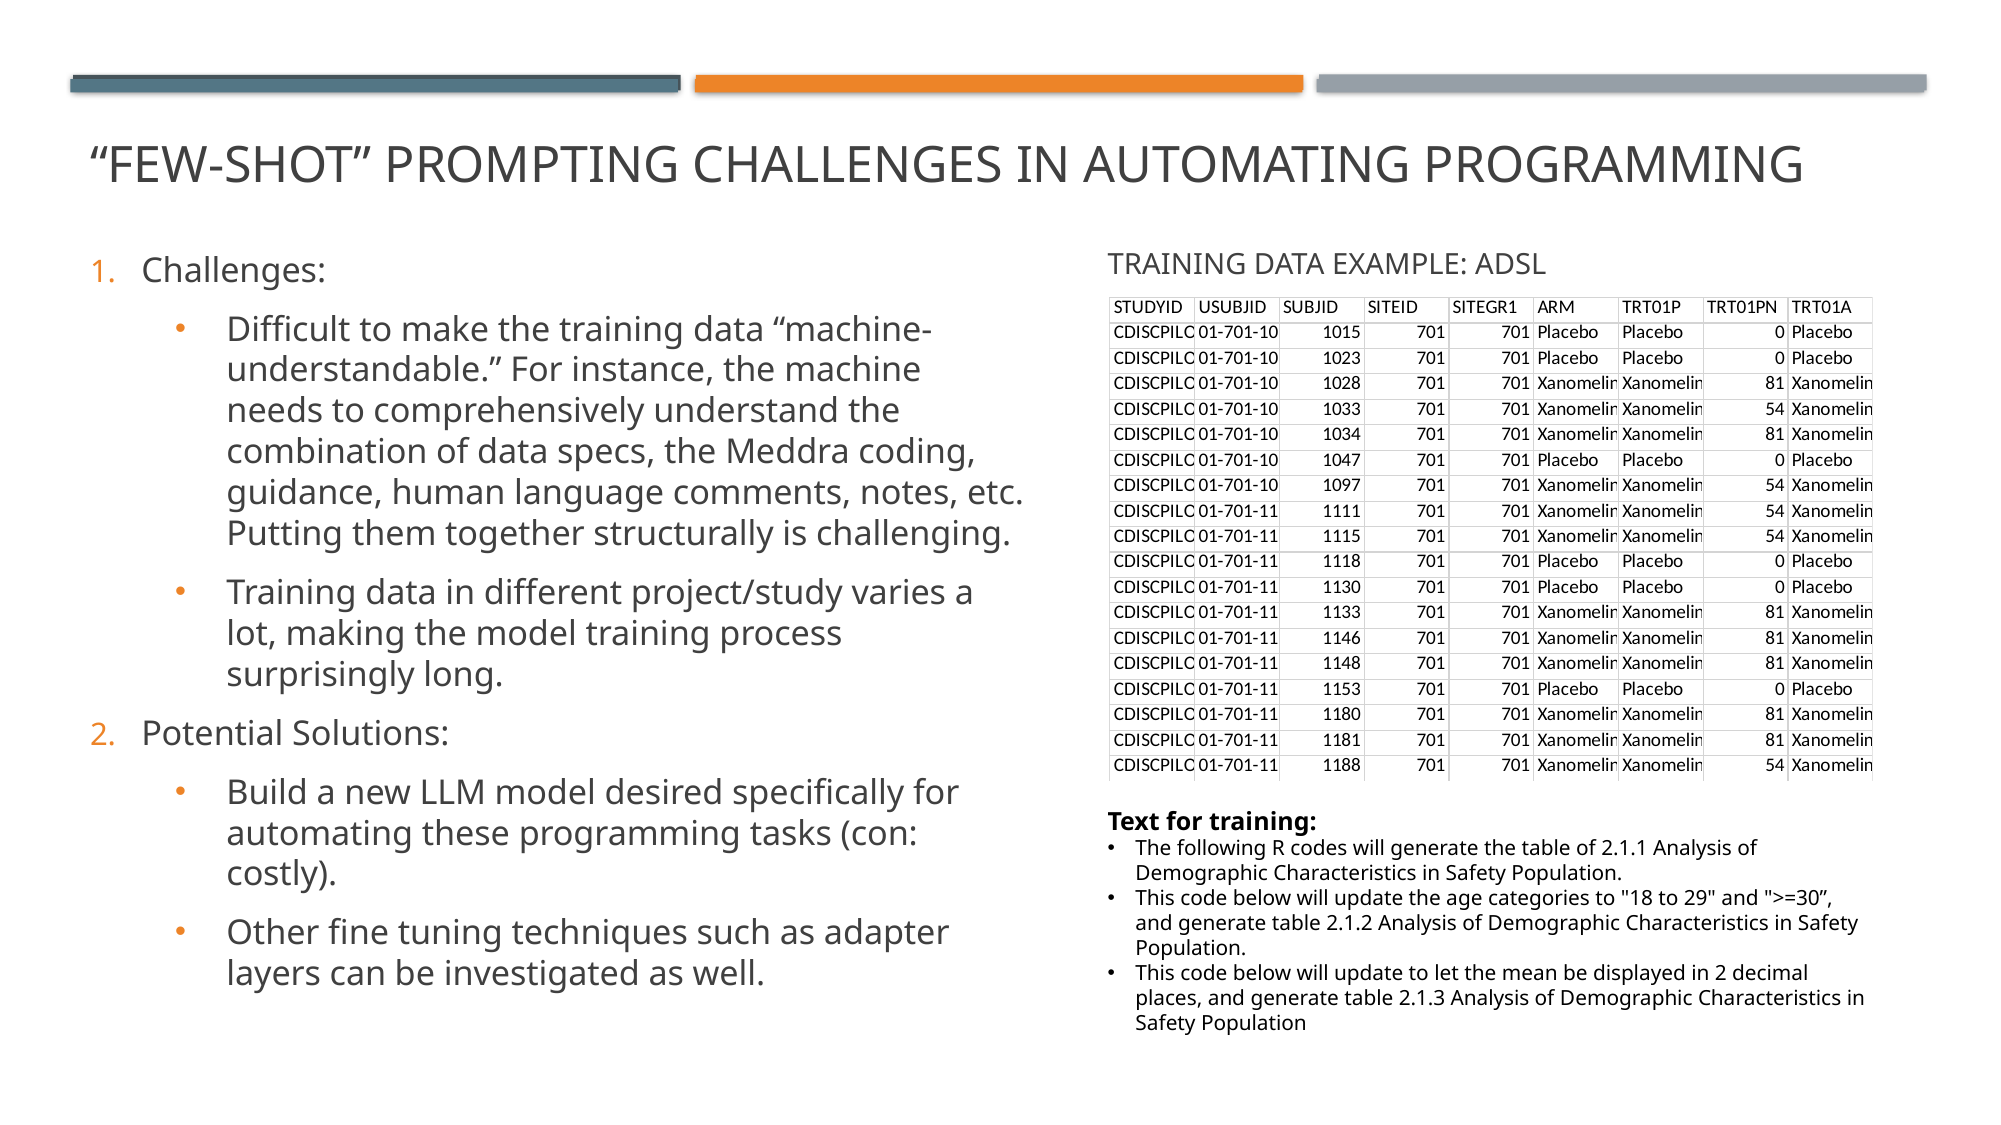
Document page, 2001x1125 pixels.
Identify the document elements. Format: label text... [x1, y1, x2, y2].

text_box Training data example: ADSL [1092, 228, 1794, 288]
text_box Text for training: The following R codes will generate the table of 2.1.1 Analysis of Demographic Characteristics in Safety Population. This code below will update the age categories to "18 to 29" and ">=30”, and generate table 2.1.2 Analysis of Demographic Characteristics in Safety Population. This code below will update to let the mean be displayed in 2 decimal places, and generate table 2.1.3 Analysis of Demographic Characteristics in Safety Population [1092, 797, 1888, 1043]
picture [1108, 296, 1874, 783]
list Challenges: Difficult to make the training data “machine-understandable.” For instance, the machine needs to comprehensively understand the combination of data specs, the Meddra coding, guidance, human language comments, notes, etc. Putting them together structurally is challenging. Training data in different project/study varies a lot, making the model training process surprisingly long. Potential Solutions: Build a new LLM model desired specifically for automating these programming tasks (con: costly). Other fine tuning techniques such as adapter layers can be investigated as well. [75, 240, 1039, 1017]
title “Few-shot” prompting challenges in automating programming [75, 108, 1839, 201]
